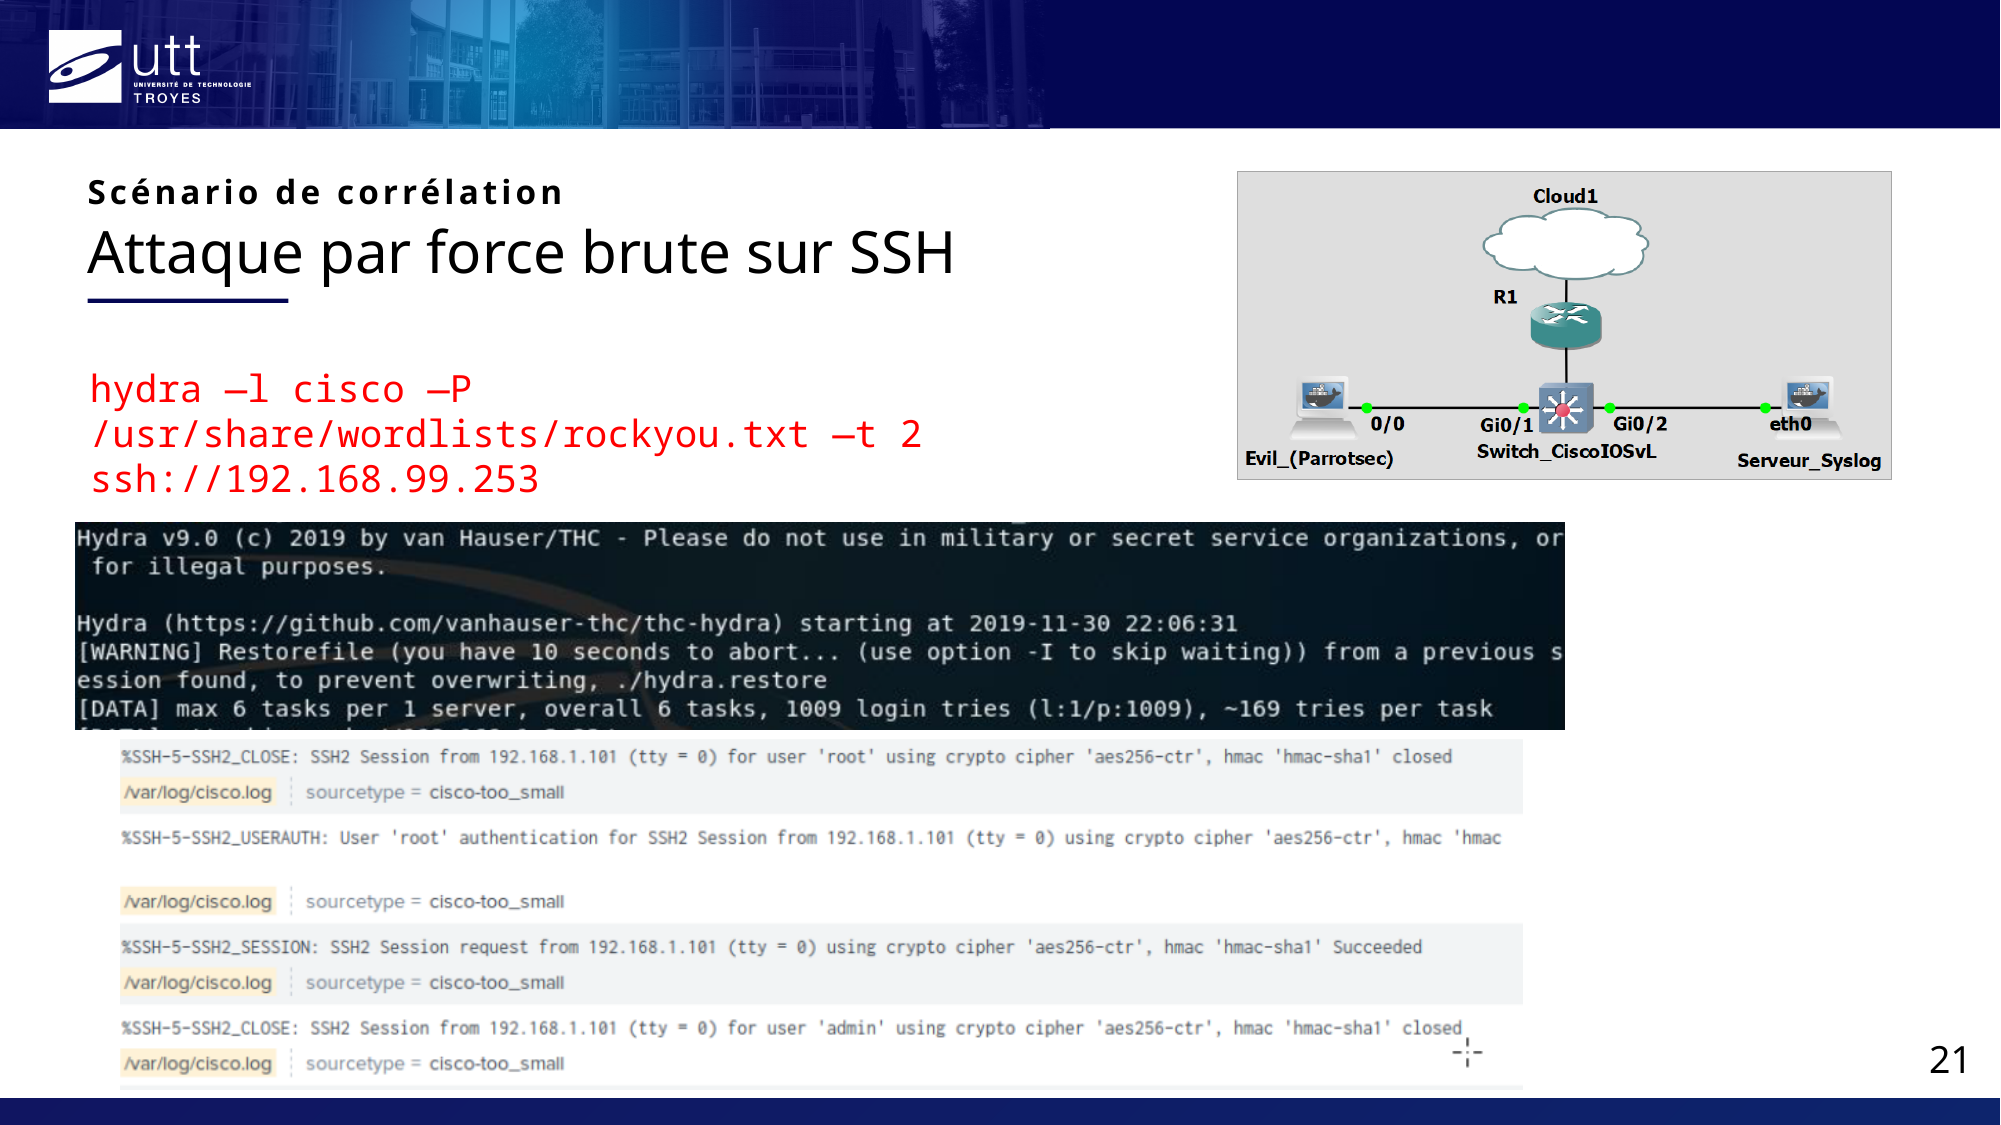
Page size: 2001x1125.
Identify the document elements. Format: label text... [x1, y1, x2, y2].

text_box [87, 179, 1138, 301]
text_box [0, 1097, 2000, 1125]
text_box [0, 0, 2000, 129]
text_box hydra —l cisco —P /usr/share/wordlists/rockyou.txt —t 2 ssh://192.168.99.253 [75, 357, 1138, 508]
picture [74, 522, 1565, 731]
picture [1236, 171, 1893, 480]
text_box 21 [1914, 1028, 2000, 1097]
picture [119, 738, 1523, 1090]
